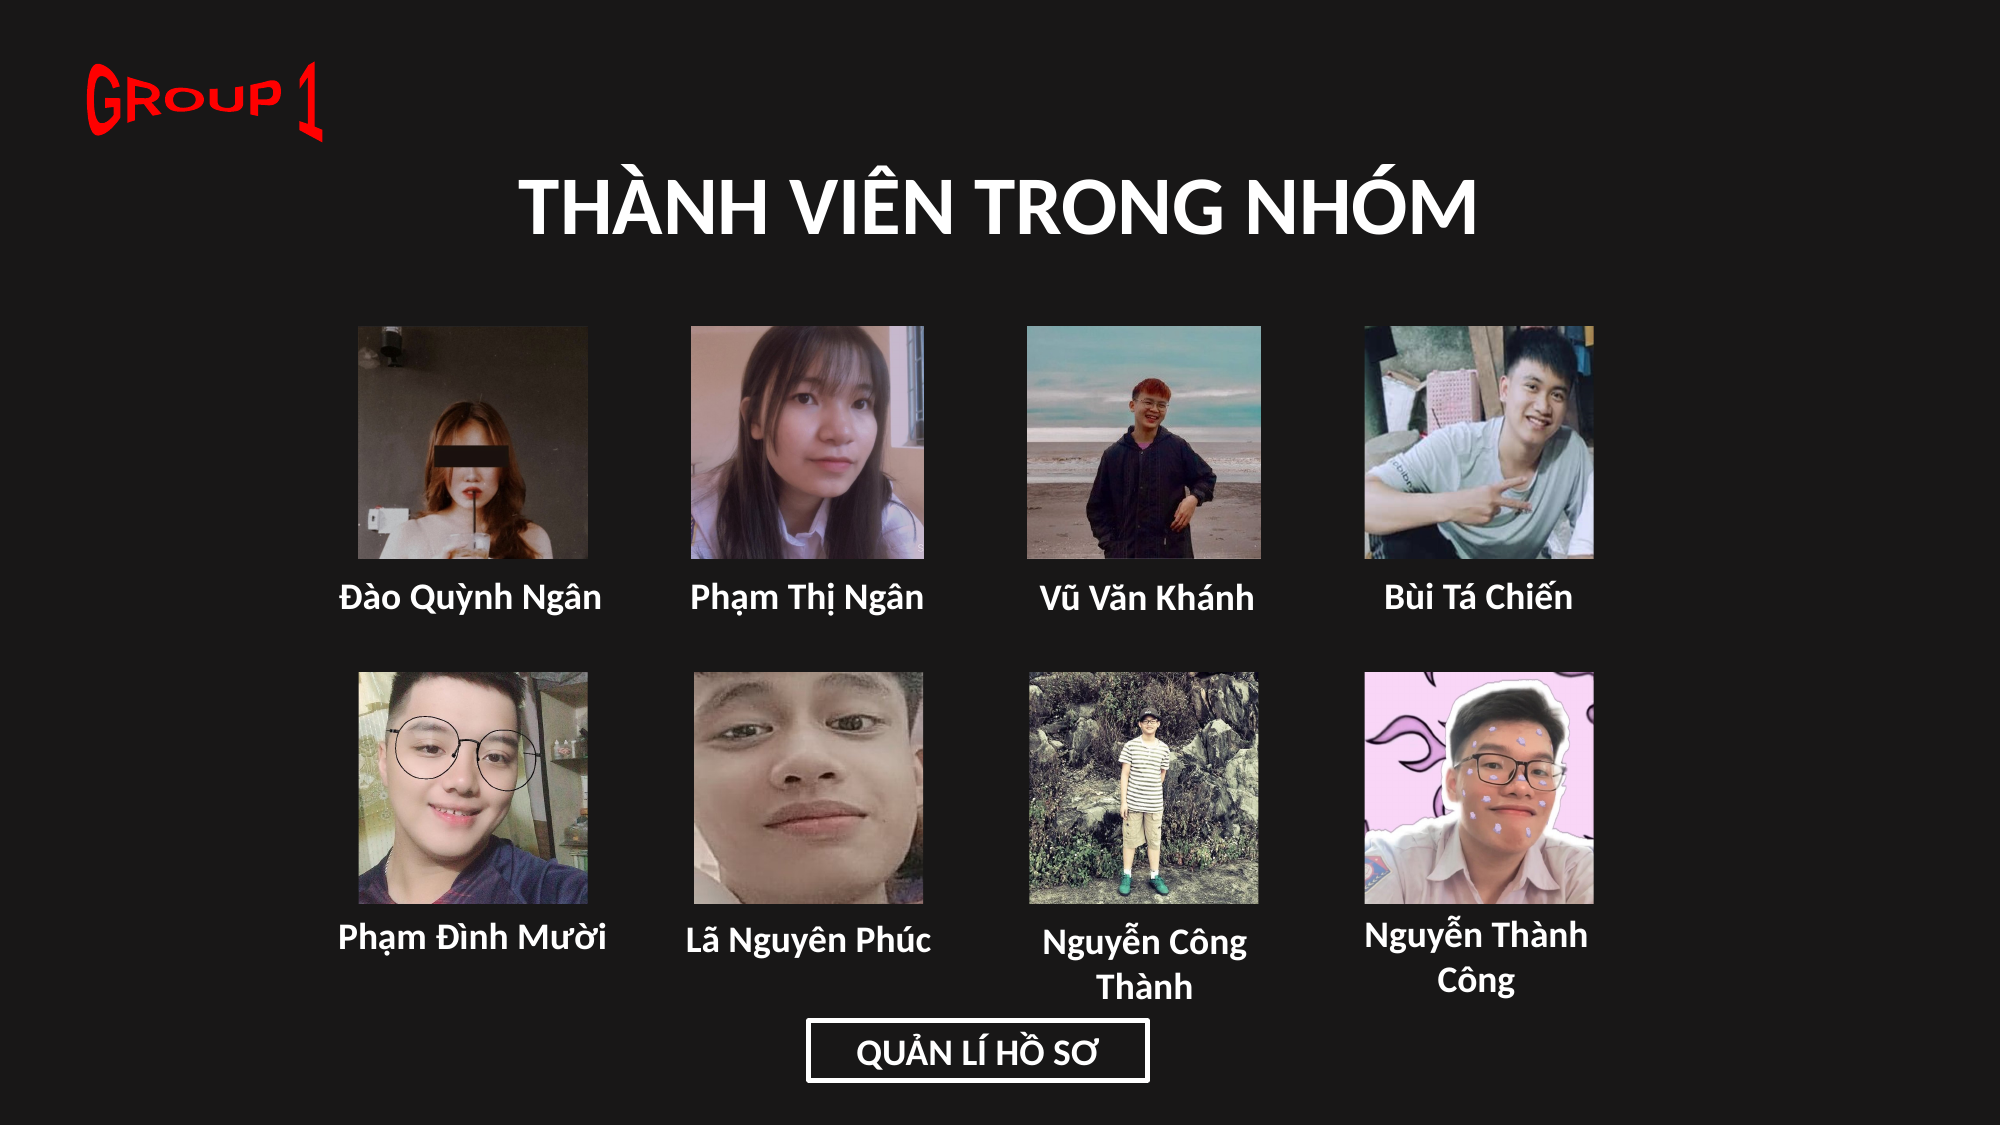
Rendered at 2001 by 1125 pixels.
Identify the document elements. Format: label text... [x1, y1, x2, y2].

text_box Đào Quỳnh Ngân [320, 564, 621, 625]
picture [1027, 326, 1261, 559]
text_box Nguyễn Công Thành [994, 909, 1296, 1014]
text_box [1364, 672, 1595, 902]
text_box Vũ Văn Khánh [996, 565, 1298, 626]
text_box QUẢN LÍ HỒ SƠ [808, 1020, 1148, 1081]
text_box [1364, 326, 1595, 559]
text_box [357, 672, 589, 904]
picture [691, 326, 924, 559]
text_box Bùi Tá Chiến [1328, 564, 1630, 625]
text_box Lã Nguyên Phúc [658, 907, 960, 967]
text_box [693, 672, 924, 905]
text_box [0, 0, 2000, 1125]
text_box Nguyễn Thành Công [1326, 902, 1627, 1008]
text_box Phạm Đình Mười [322, 904, 624, 965]
text_box THÀNH VIÊN TRONG NHÓM [498, 143, 1502, 259]
text_box [1028, 672, 1259, 905]
picture [358, 326, 588, 559]
text_box Phạm Thị Ngân [657, 564, 958, 625]
